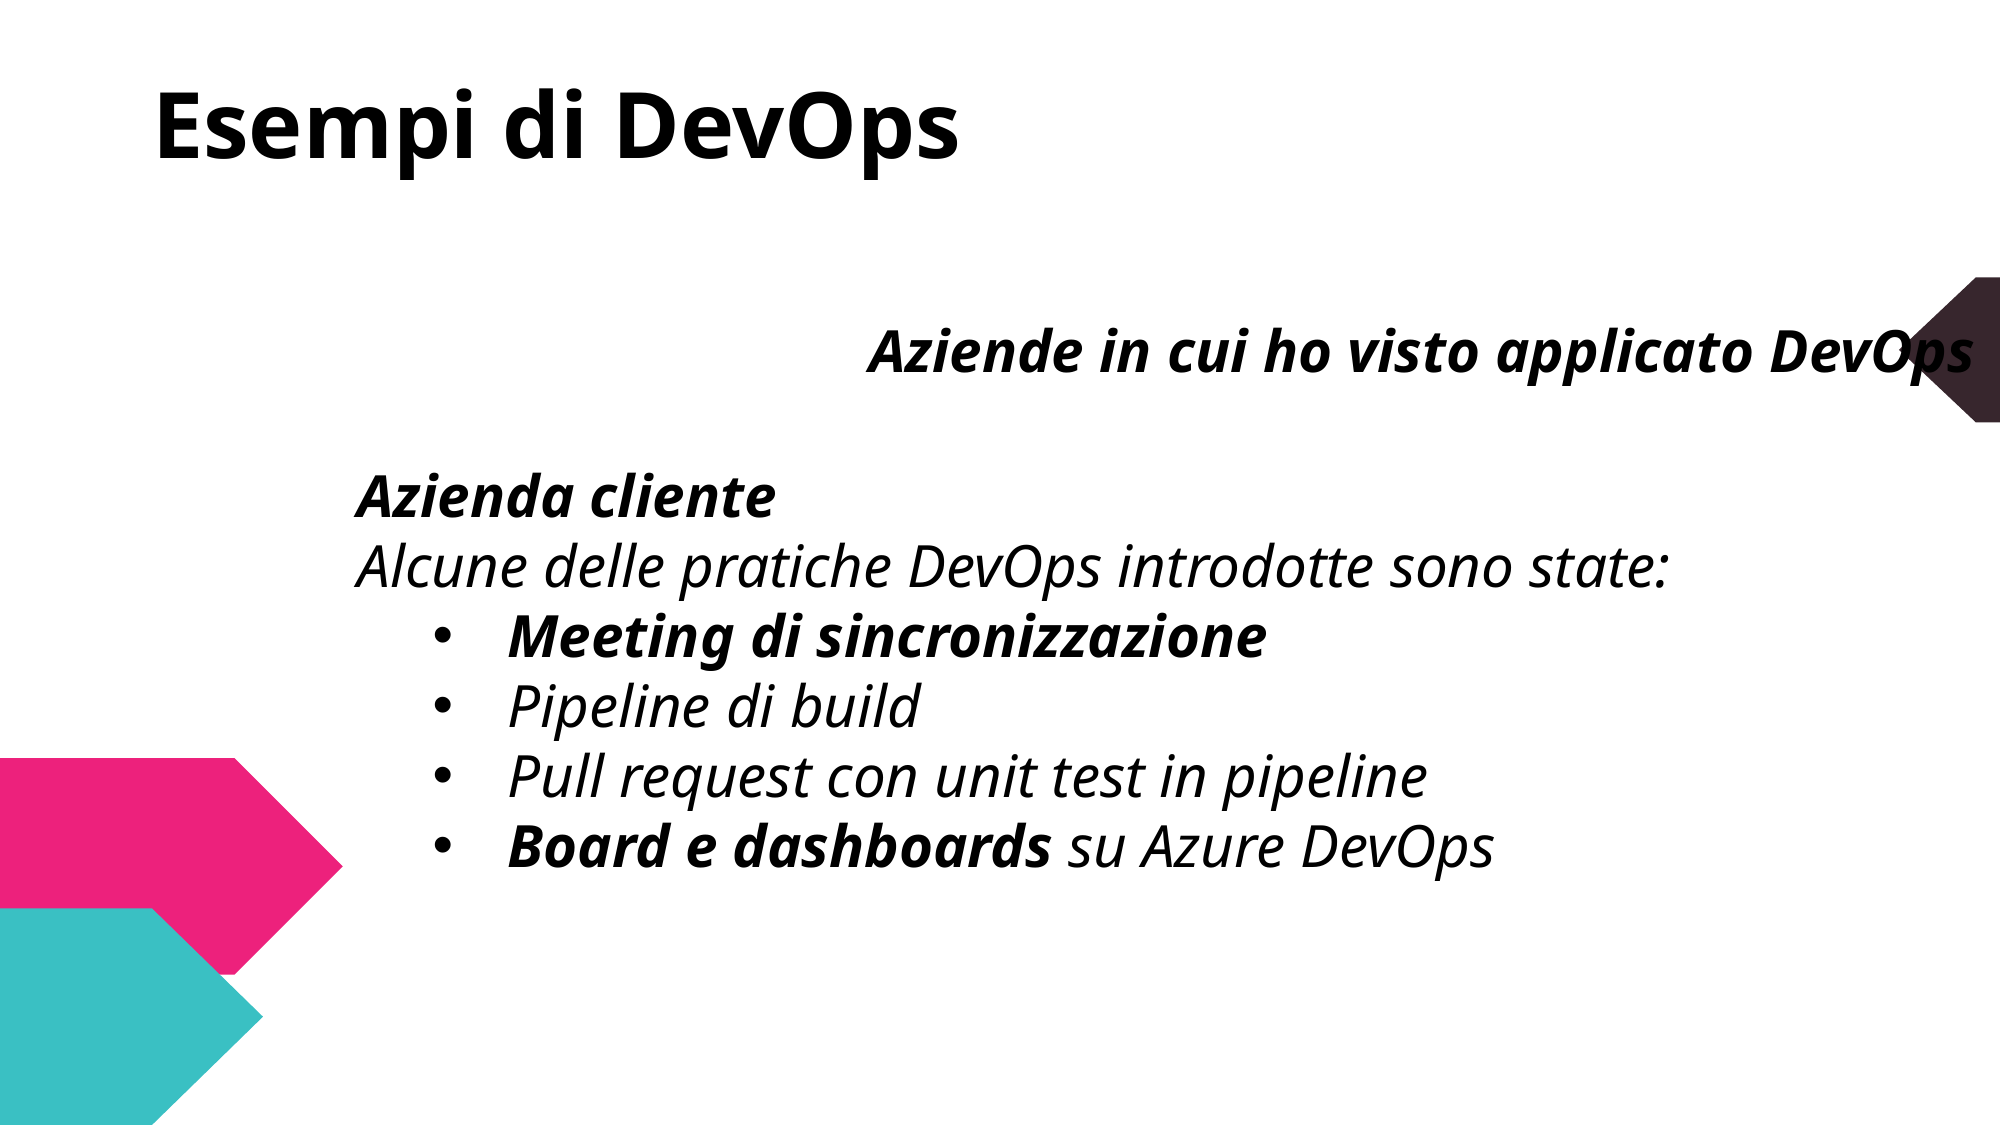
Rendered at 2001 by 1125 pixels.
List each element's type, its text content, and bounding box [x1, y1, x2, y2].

text_box Aziende in cui ho visto applicato DevOps [854, 306, 1991, 392]
text_box [1942, 276, 2000, 424]
text_box Azienda cliente Alcune delle pratiche DevOps introdotte sono state: Meeting di sincronizzazione Pipeline di build Pull request con unit test in pipeline Board e dashboards su Azure DevOps [342, 451, 1688, 887]
text_box [0, 757, 342, 976]
text_box Esempi di DevOps [137, 59, 2000, 185]
text_box [0, 907, 265, 1125]
